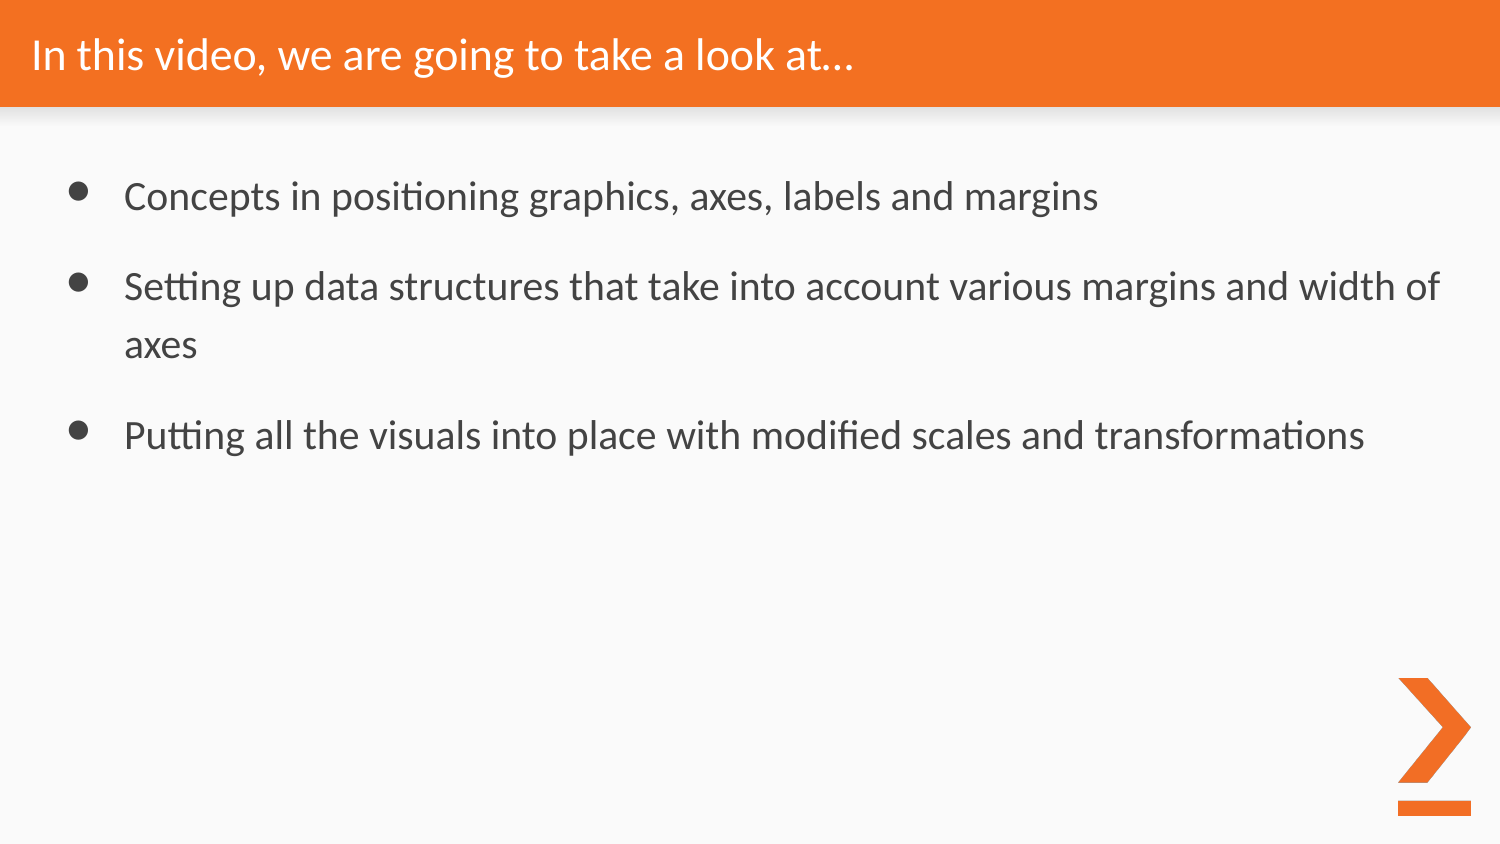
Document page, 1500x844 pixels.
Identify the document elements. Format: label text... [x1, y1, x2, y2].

title In this video, we are going to take a look at… [16, 2, 1464, 102]
list Concepts in positioning graphics, axes, labels and margins Setting up data structures that take into account various margins and width of axes Putting all the visuals into place with modified scales and transformations [34, 145, 1465, 806]
picture [1398, 678, 1471, 816]
